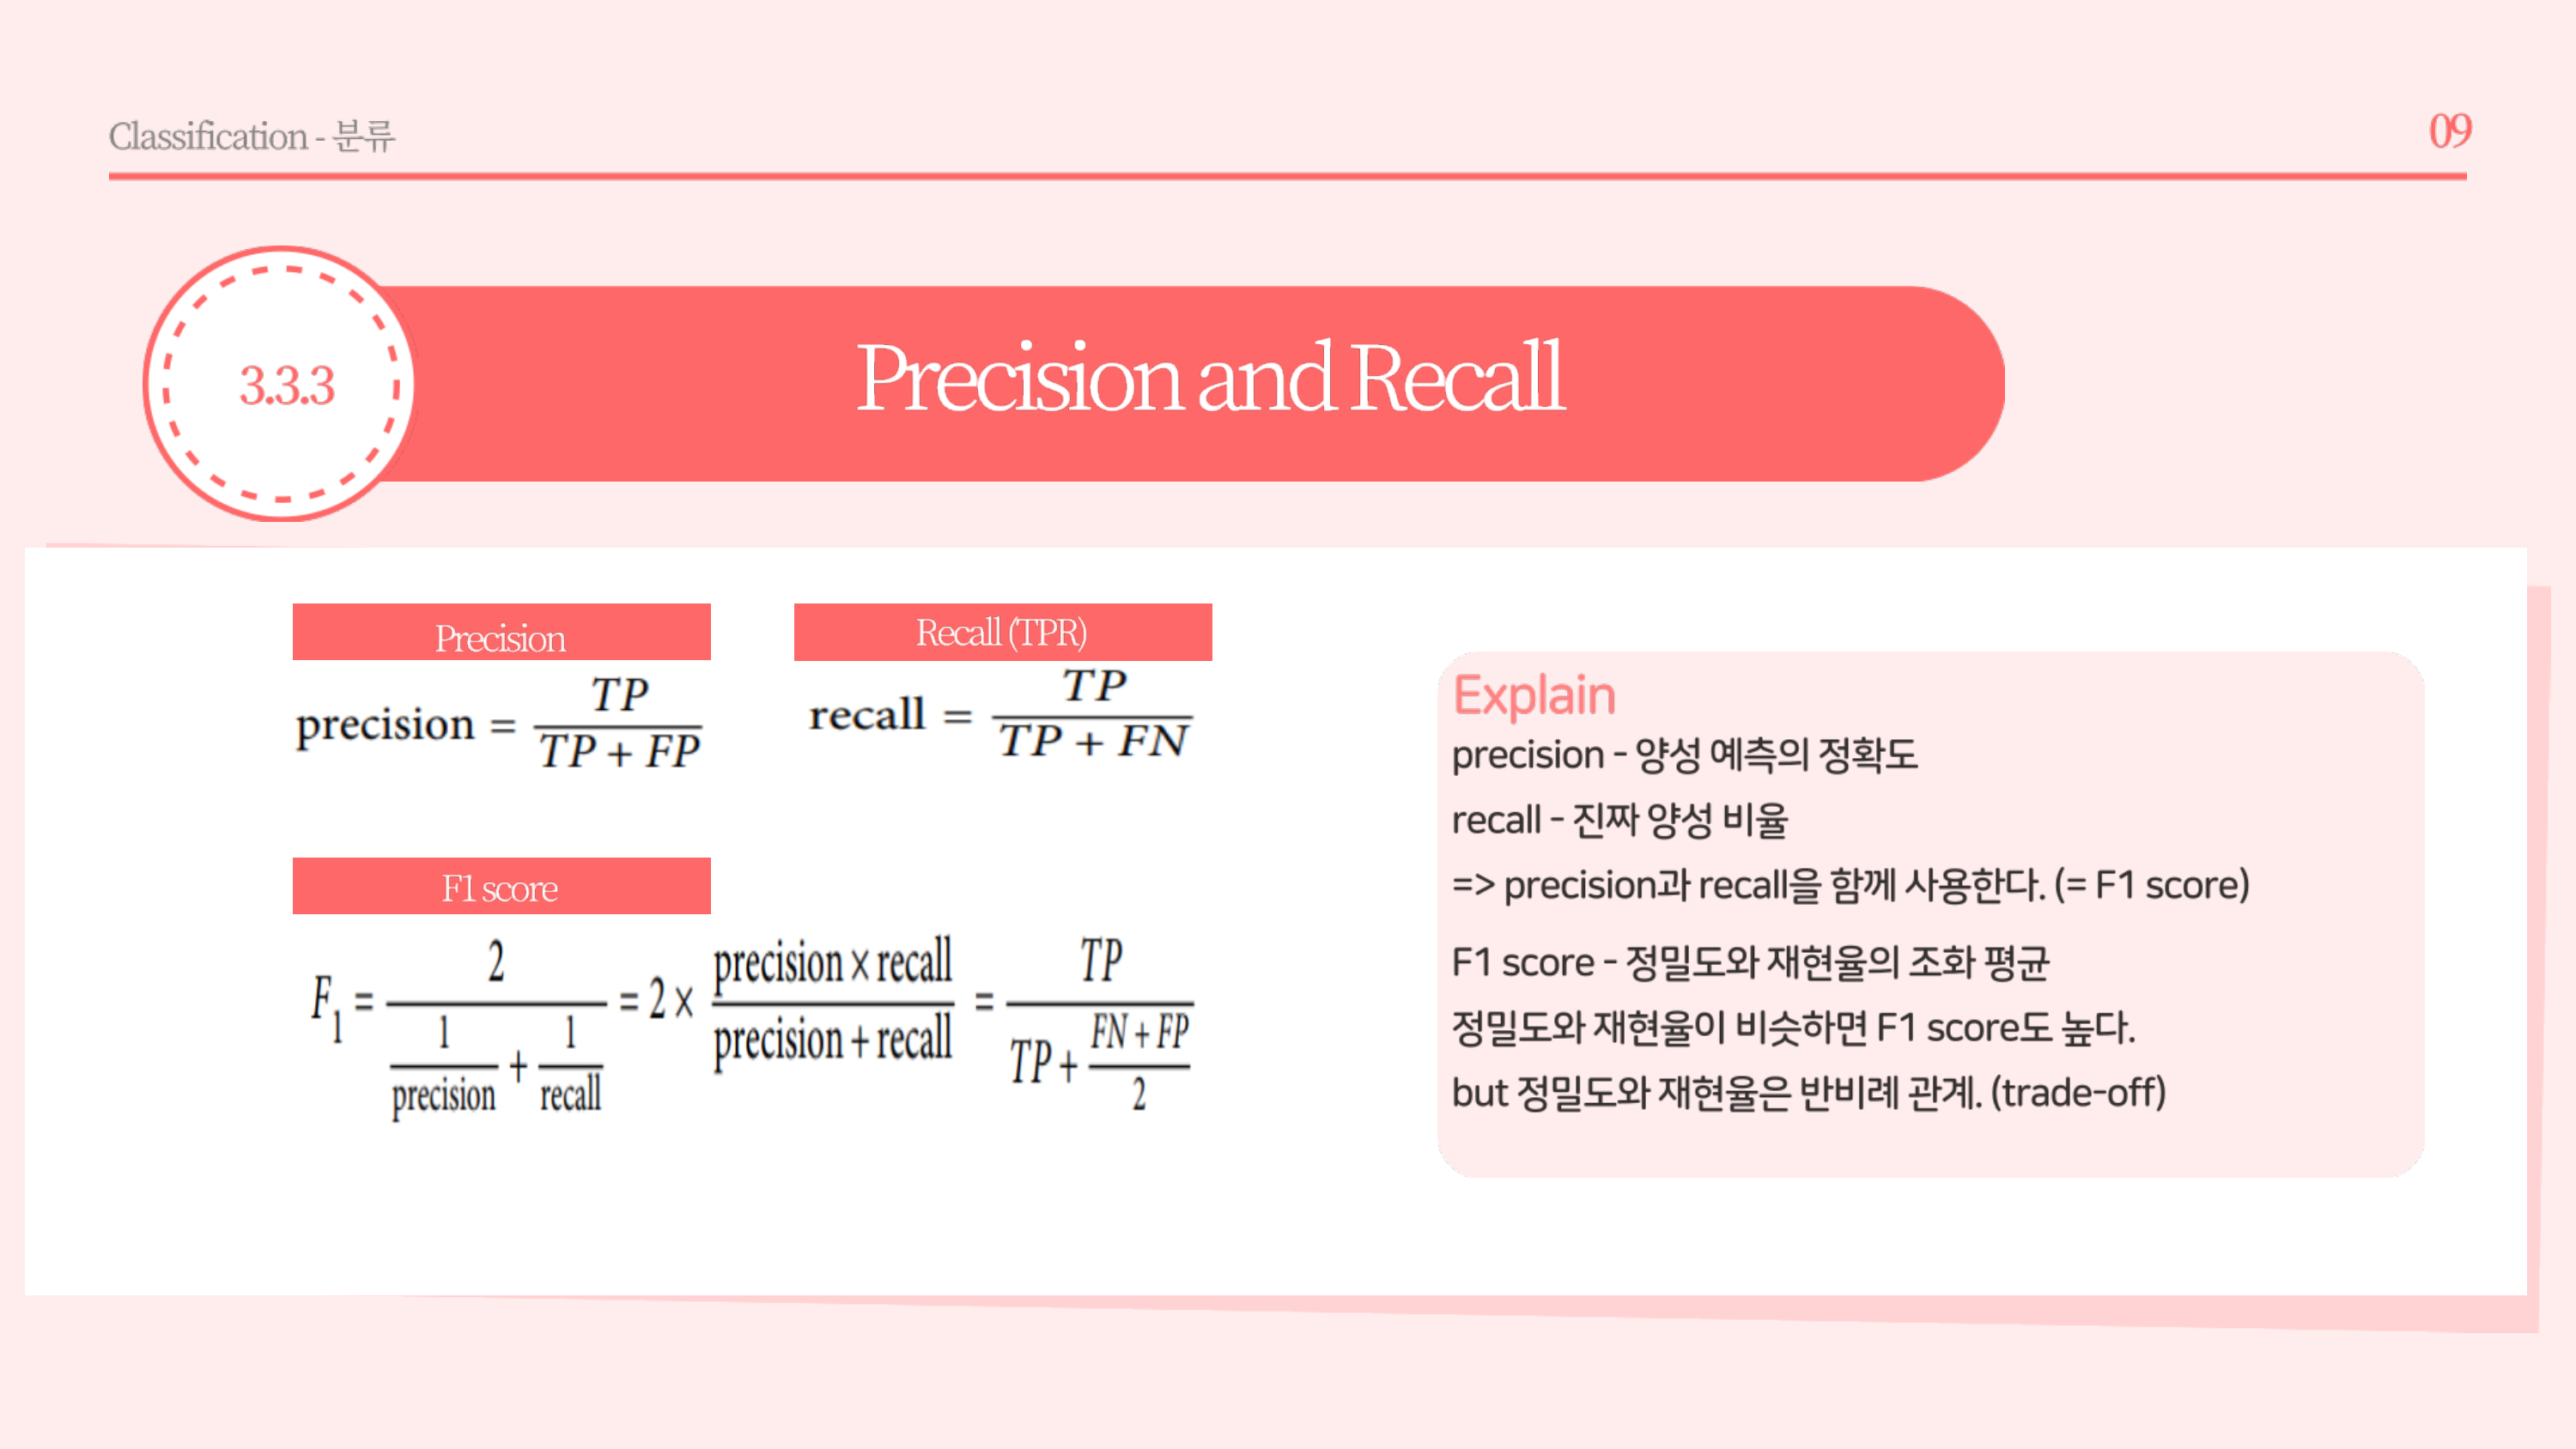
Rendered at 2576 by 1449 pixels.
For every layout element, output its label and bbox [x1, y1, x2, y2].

text_box [423, 286, 2005, 482]
text_box [143, 246, 420, 523]
text_box [24, 542, 2551, 1333]
picture [420, 295, 1611, 458]
text_box [1110, 603, 1212, 661]
text_box [109, 163, 2467, 190]
text_box [293, 914, 1211, 1148]
picture [2417, 90, 2495, 172]
picture [1444, 652, 2271, 1146]
picture [288, 845, 578, 921]
text_box [589, 603, 712, 659]
text_box [293, 660, 712, 800]
picture [288, 594, 585, 670]
picture [228, 339, 360, 430]
picture [103, 104, 412, 169]
text_box [1437, 652, 2425, 1178]
text_box [794, 665, 1211, 783]
text_box [581, 858, 712, 912]
picture [788, 589, 1106, 670]
